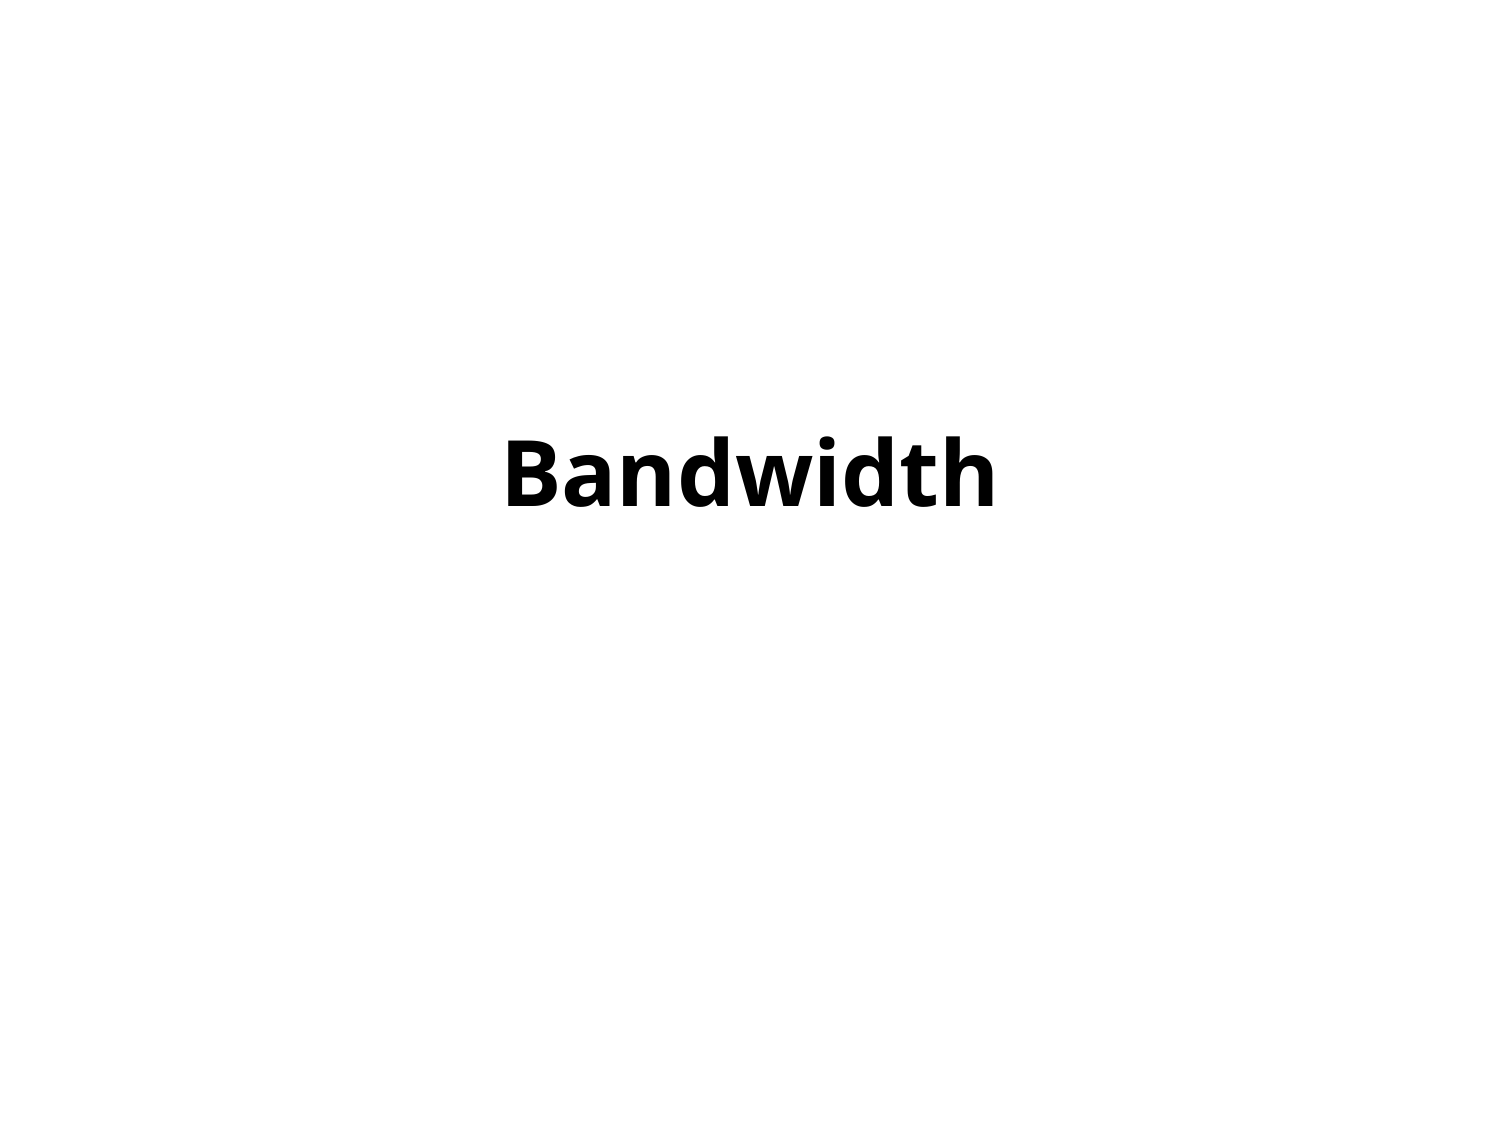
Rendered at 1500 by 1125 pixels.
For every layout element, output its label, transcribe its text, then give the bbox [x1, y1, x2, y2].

title Bandwidth [112, 349, 1388, 591]
